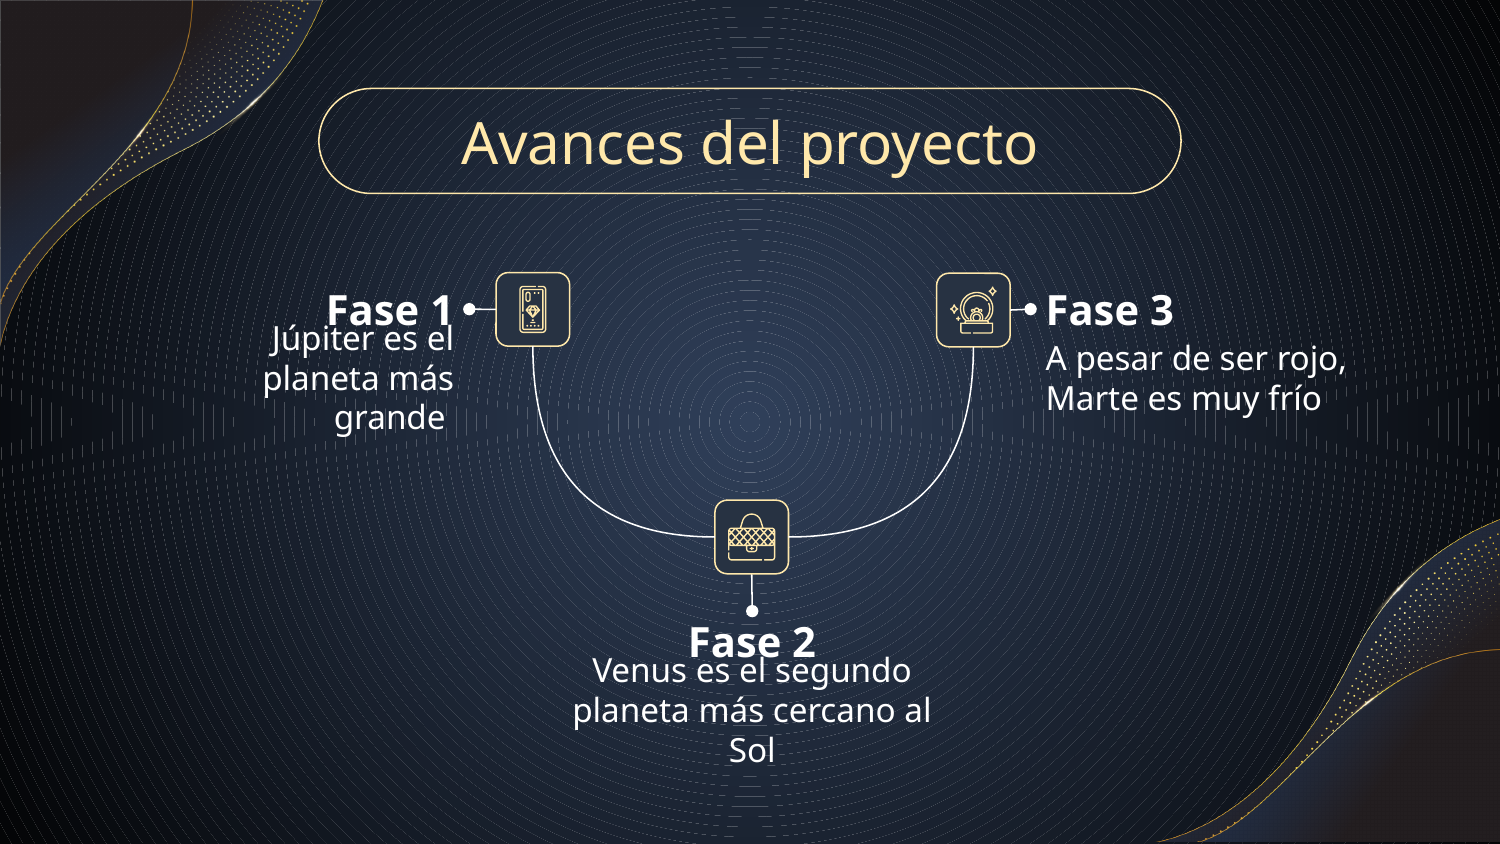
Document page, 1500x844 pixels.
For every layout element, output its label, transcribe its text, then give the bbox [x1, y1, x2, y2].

text_box [496, 272, 570, 347]
title Avances del proyecto [118, 88, 1382, 194]
subtitle Fase 1 [118, 279, 470, 340]
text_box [727, 513, 776, 561]
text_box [519, 285, 547, 334]
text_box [721, 500, 727, 523]
text_box [936, 273, 1011, 347]
text_box [714, 500, 789, 574]
subtitle Júpiter es el planeta más grande [136, 340, 470, 422]
picture [1, 1, 348, 377]
subtitle A pesar de ser rojo, Marte es muy frío [1030, 340, 1382, 422]
picture [1124, 493, 1500, 842]
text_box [949, 286, 997, 334]
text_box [528, 350, 720, 533]
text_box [788, 346, 974, 538]
subtitle Fase 3 [1030, 279, 1382, 340]
subtitle Fase 2 [535, 611, 970, 672]
subtitle Venus es el segundo planeta más cercano al Sol [535, 672, 970, 754]
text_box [714, 517, 778, 567]
